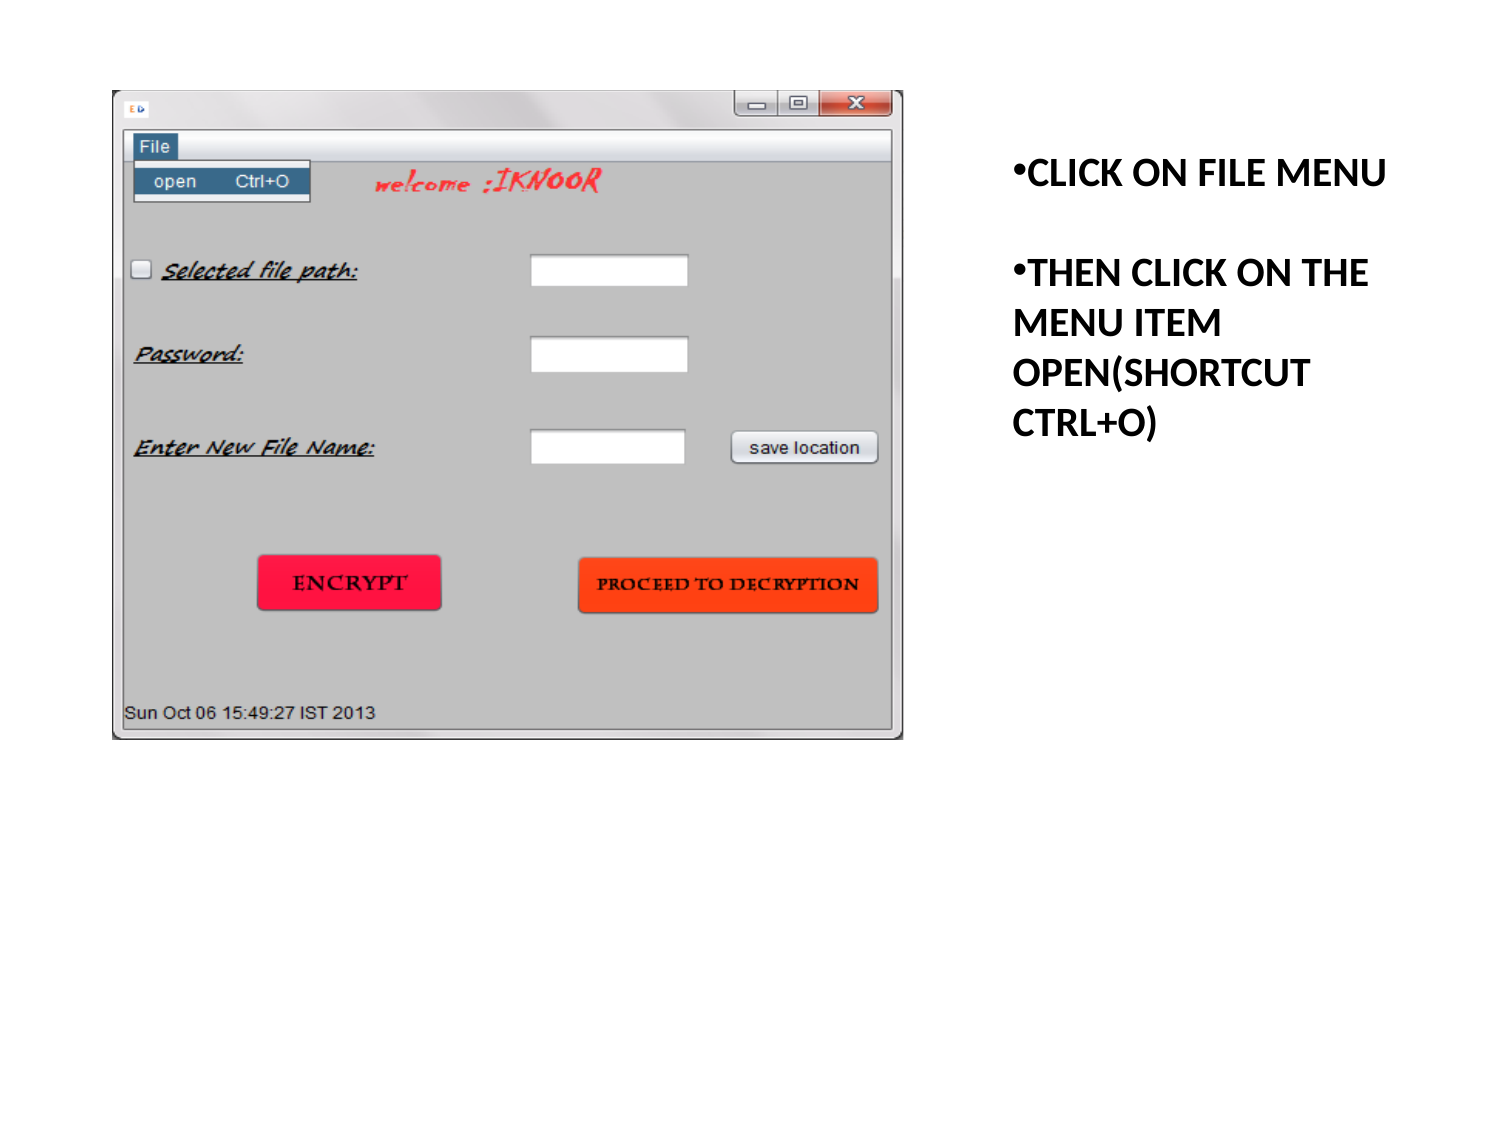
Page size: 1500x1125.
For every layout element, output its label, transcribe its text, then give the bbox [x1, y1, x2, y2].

picture [111, 89, 904, 740]
text_box CLICK ON FILE MENU THEN CLICK ON THE MENU ITEM OPEN(SHORTCUT CTRL+O) [998, 137, 1447, 453]
